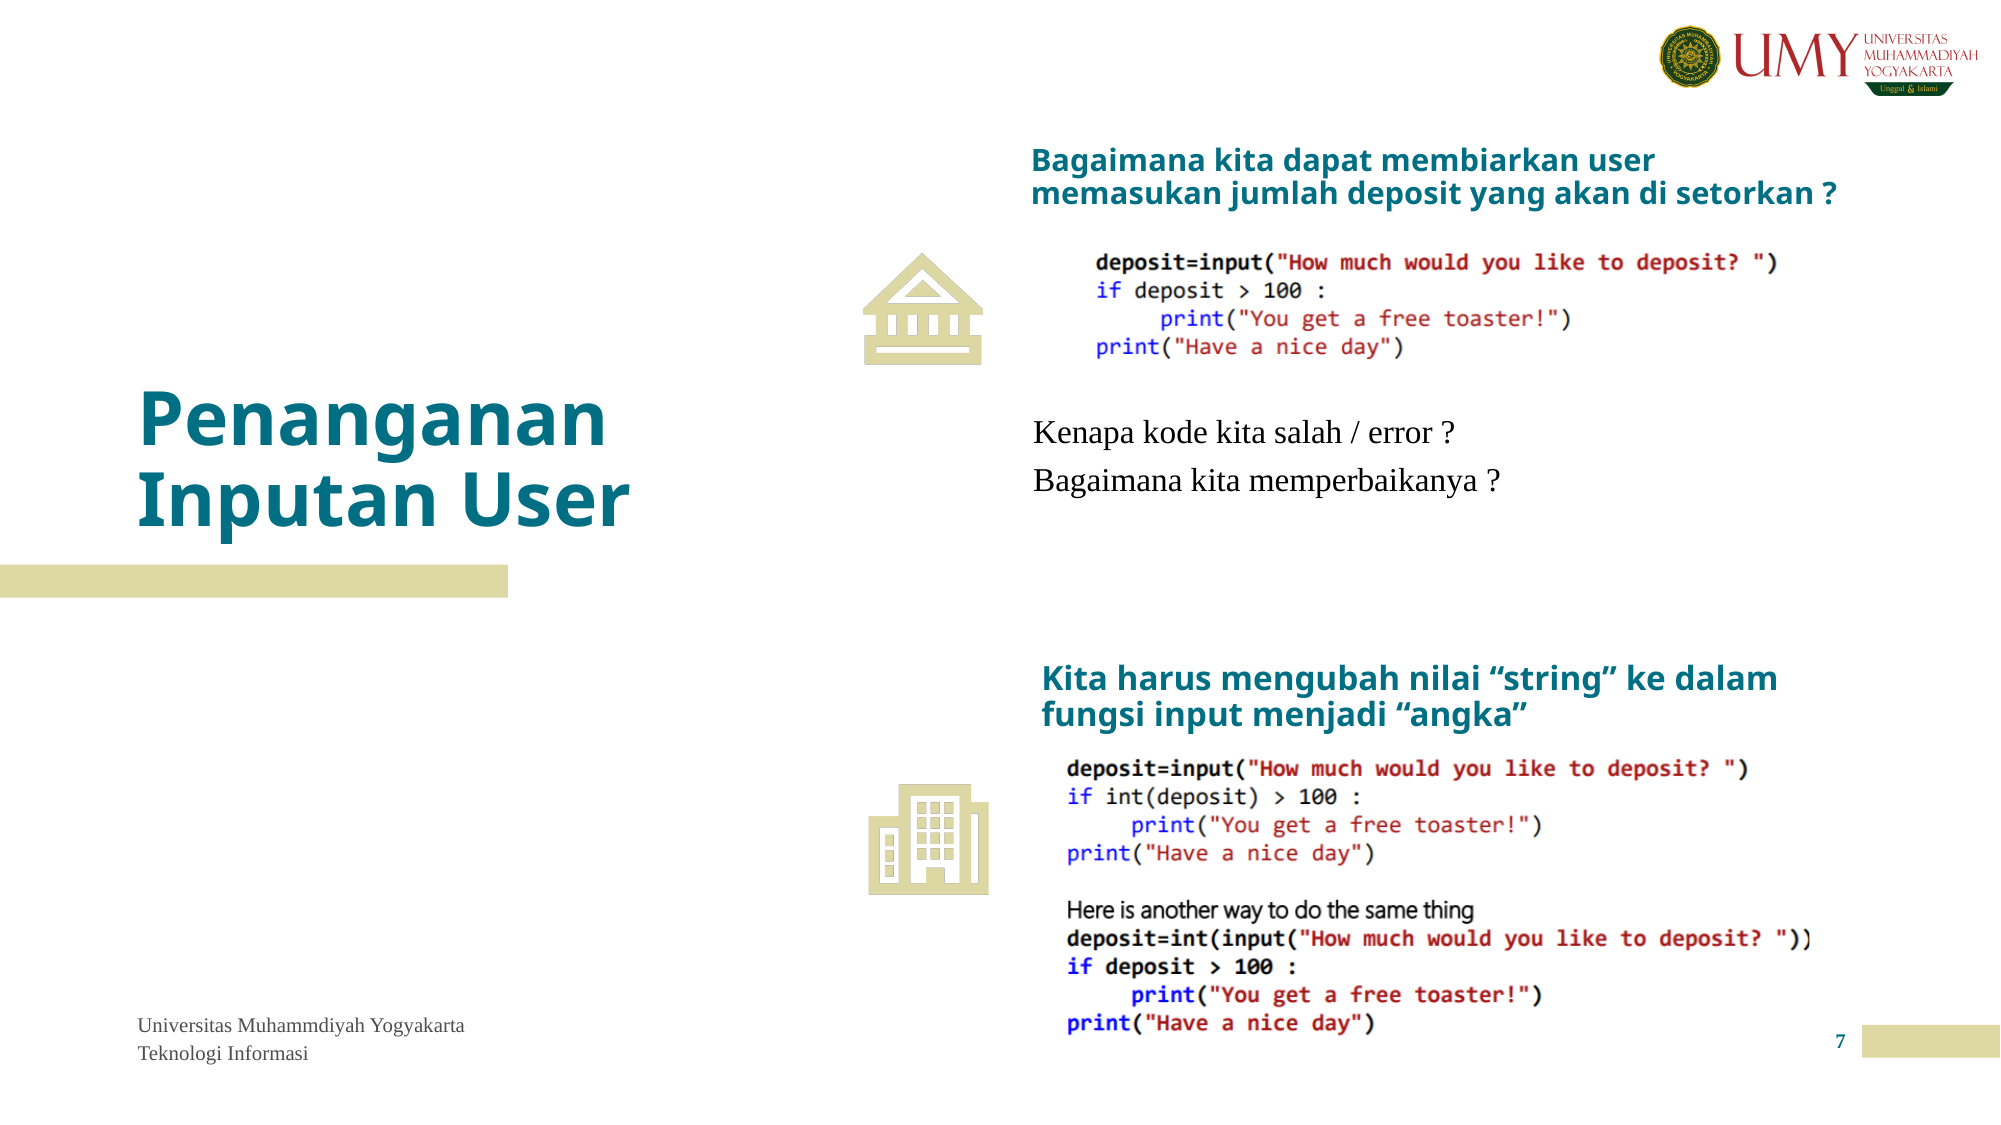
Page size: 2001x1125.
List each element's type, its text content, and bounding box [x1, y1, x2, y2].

picture [862, 248, 983, 369]
slide_number Universitas Muhammdiyah Yogyakarta [137, 999, 588, 1037]
picture [1659, 25, 1978, 96]
picture [1044, 748, 1810, 1046]
slide_number 7 [1818, 1027, 1863, 1065]
footer Teknologi Informasi [137, 1039, 588, 1077]
list Kenapa kode kita salah / error ? Bagaimana kita memperbaikanya ? [1033, 414, 1863, 535]
list Kita harus mengubah nilai “string” ke dalam fungsi input menjadi “angka” [1041, 644, 1855, 734]
title Penanganan Inputan User [137, 325, 863, 544]
list Bagaimana kita dapat membiarkan user memasukan jumlah deposit yang akan di setorkan ? [1030, 122, 1844, 212]
picture [868, 779, 989, 900]
picture [1065, 227, 1810, 390]
